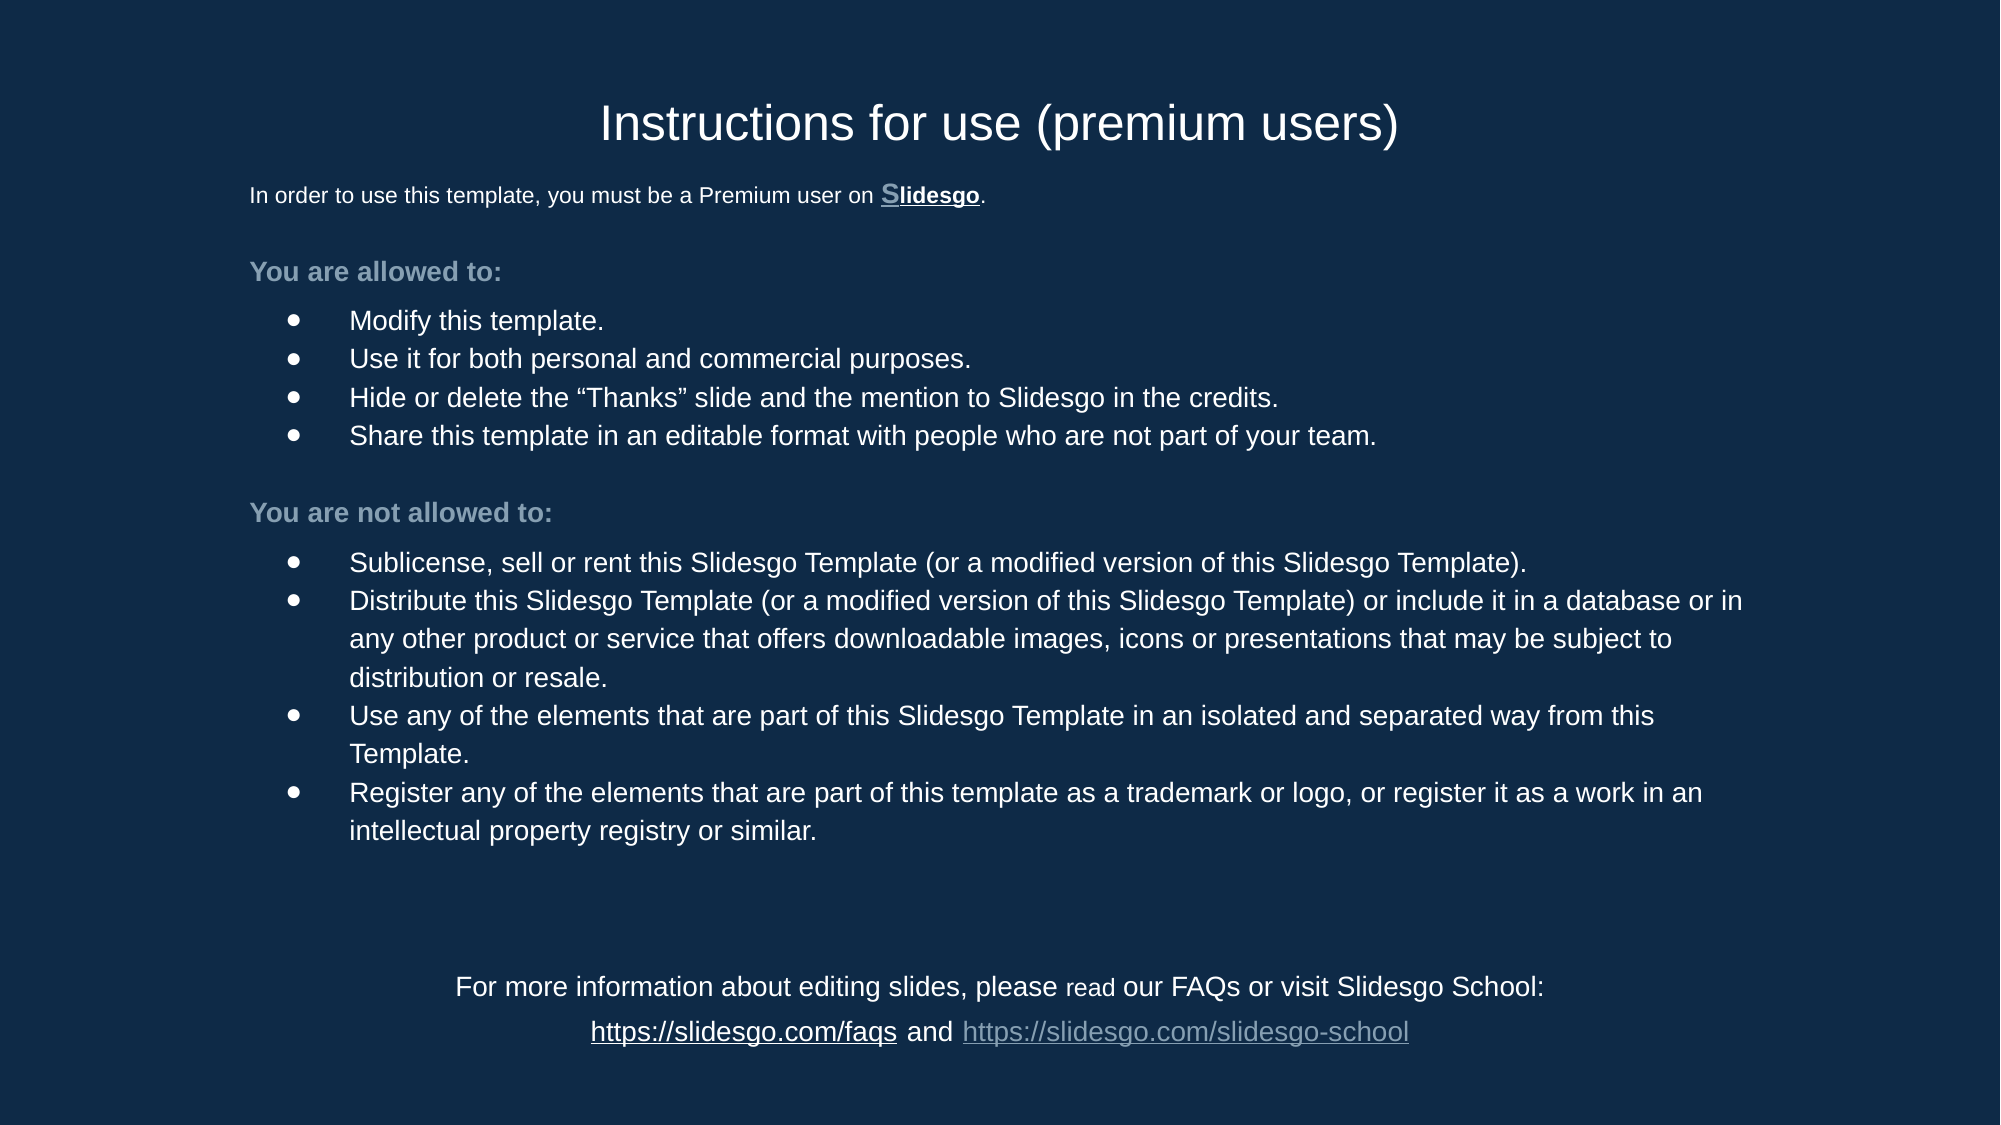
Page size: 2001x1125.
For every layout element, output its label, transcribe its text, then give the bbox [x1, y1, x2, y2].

title Instructions for use (premium users) [229, 70, 1771, 151]
list For more information about editing slides, please read our FAQs or visit Slidesgo School: https://slidesgo.com/faqs and https://slidesgo.com/slidesgo-school [229, 943, 1771, 1040]
list In order to use this template, you must be a Premium user on Slidesgo. You are allowed to: Modify this template. Use it for both personal and commercial purposes. Hide or delete the “Thanks” slide and the mention to Slidesgo in the credits. Share this template in an editable format with people who are not part of your team. You are not allowed to: Sublicense, sell or rent this Slidesgo Template (or a modified version of this Slidesgo Template). Distribute this Slidesgo Template (or a modified version of this Slidesgo Template) or include it in a database or in any other product or service that offers downloadable images, icons or presentations that may be subject to distribution or resale. Use any of the elements that are part of this Slidesgo Template in an isolated and separated way from this Template. Register any of the elements that are part of this template as a trademark or logo, or register it as a work in an intellectual property registry or similar. [229, 151, 1771, 248]
